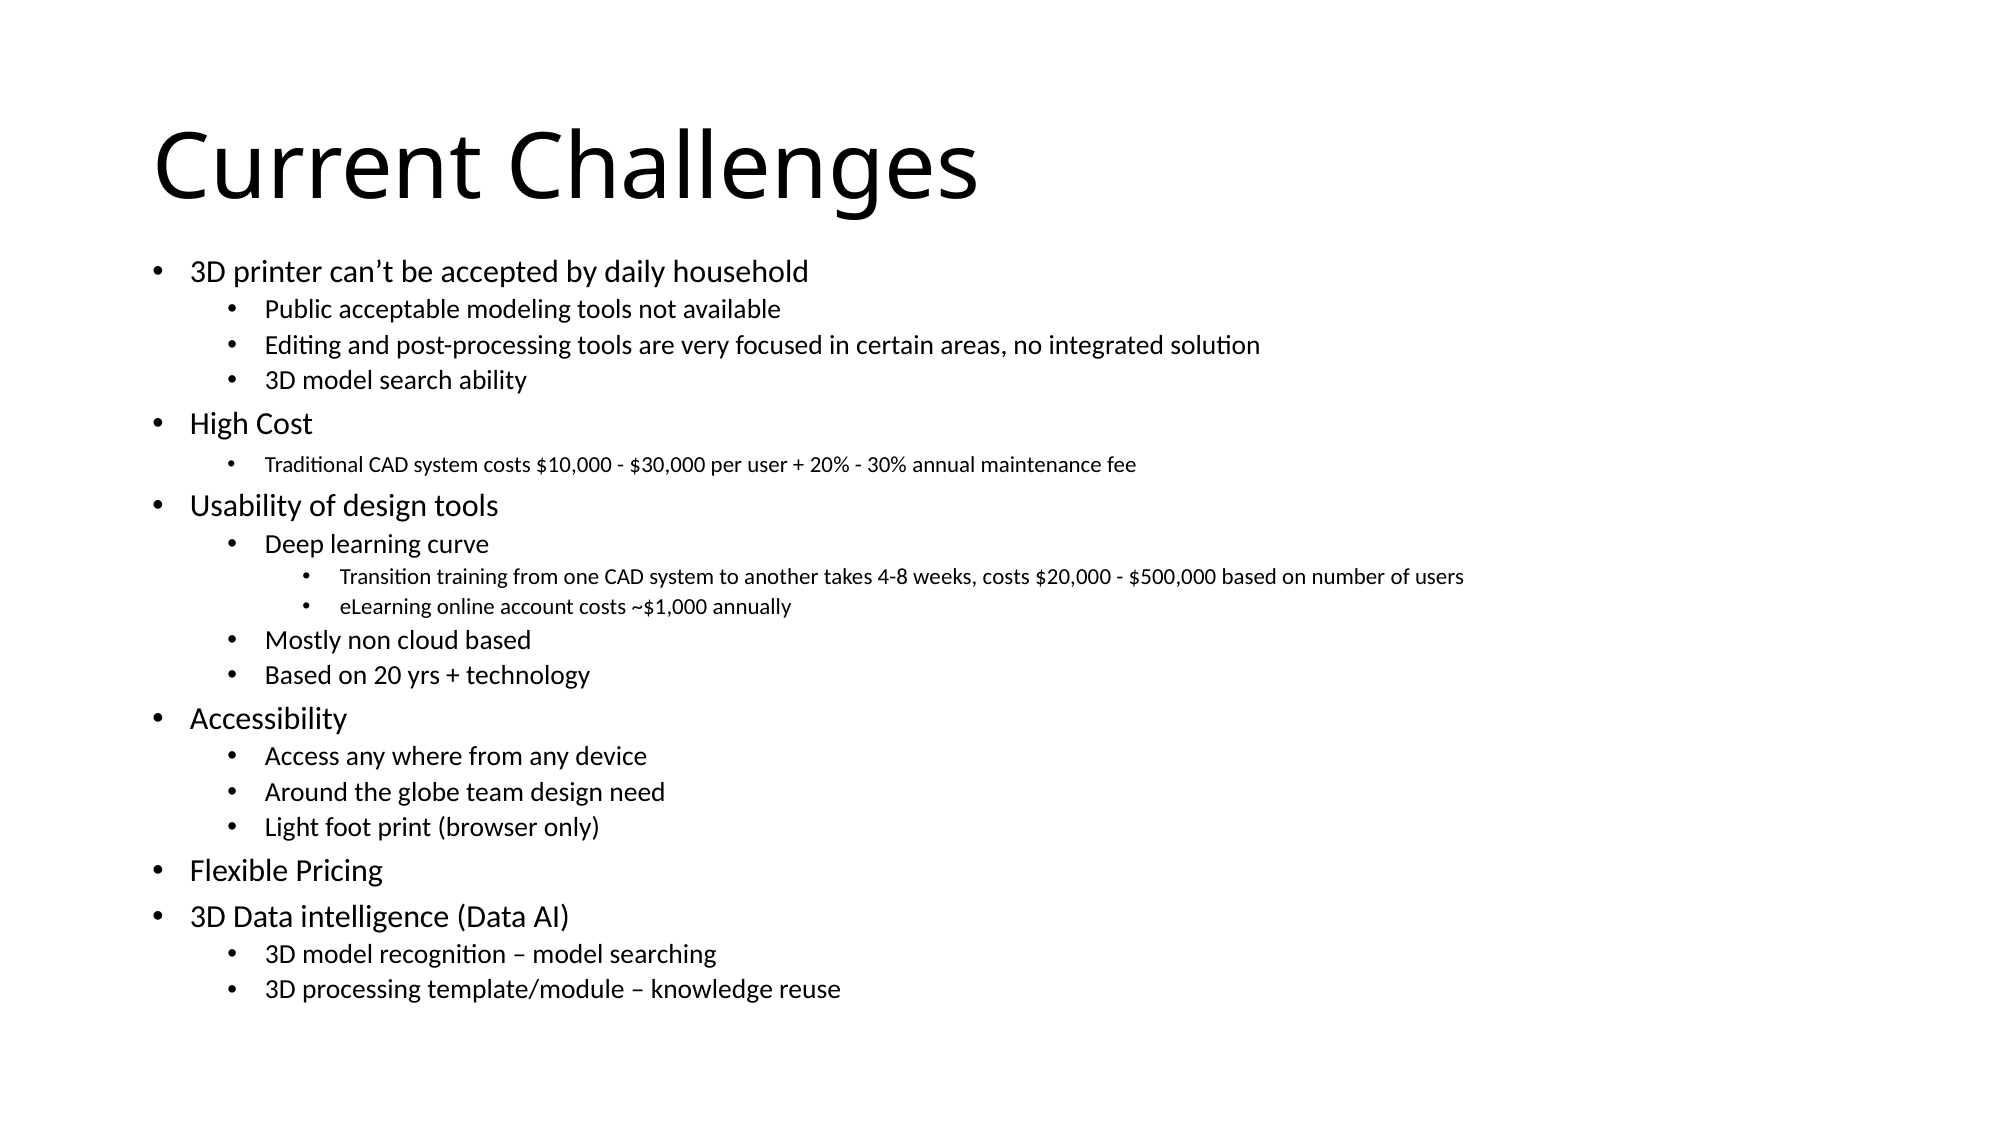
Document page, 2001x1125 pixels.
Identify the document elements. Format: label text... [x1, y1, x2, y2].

title Current Challenges [137, 59, 1863, 247]
list 3D printer can’t be accepted by daily household Public acceptable modeling tools not available Editing and post-processing tools are very focused in certain areas, no integrated solution 3D model search ability High Cost Traditional CAD system costs $10,000 - $30,000 per user + 20% - 30% annual maintenance fee Usability of design tools Deep learning curve Transition training from one CAD system to another takes 4-8 weeks, costs $20,000 - $500,000 based on number of users eLearning online account costs ~$1,000 annually Mostly non cloud based Based on 20 yrs + technology Accessibility Access any where from any device Around the globe team design need Light foot print (browser only) Flexible Pricing 3D Data intelligence (Data AI) 3D model recognition – model searching 3D processing template/module – knowledge reuse [137, 247, 1863, 1017]
